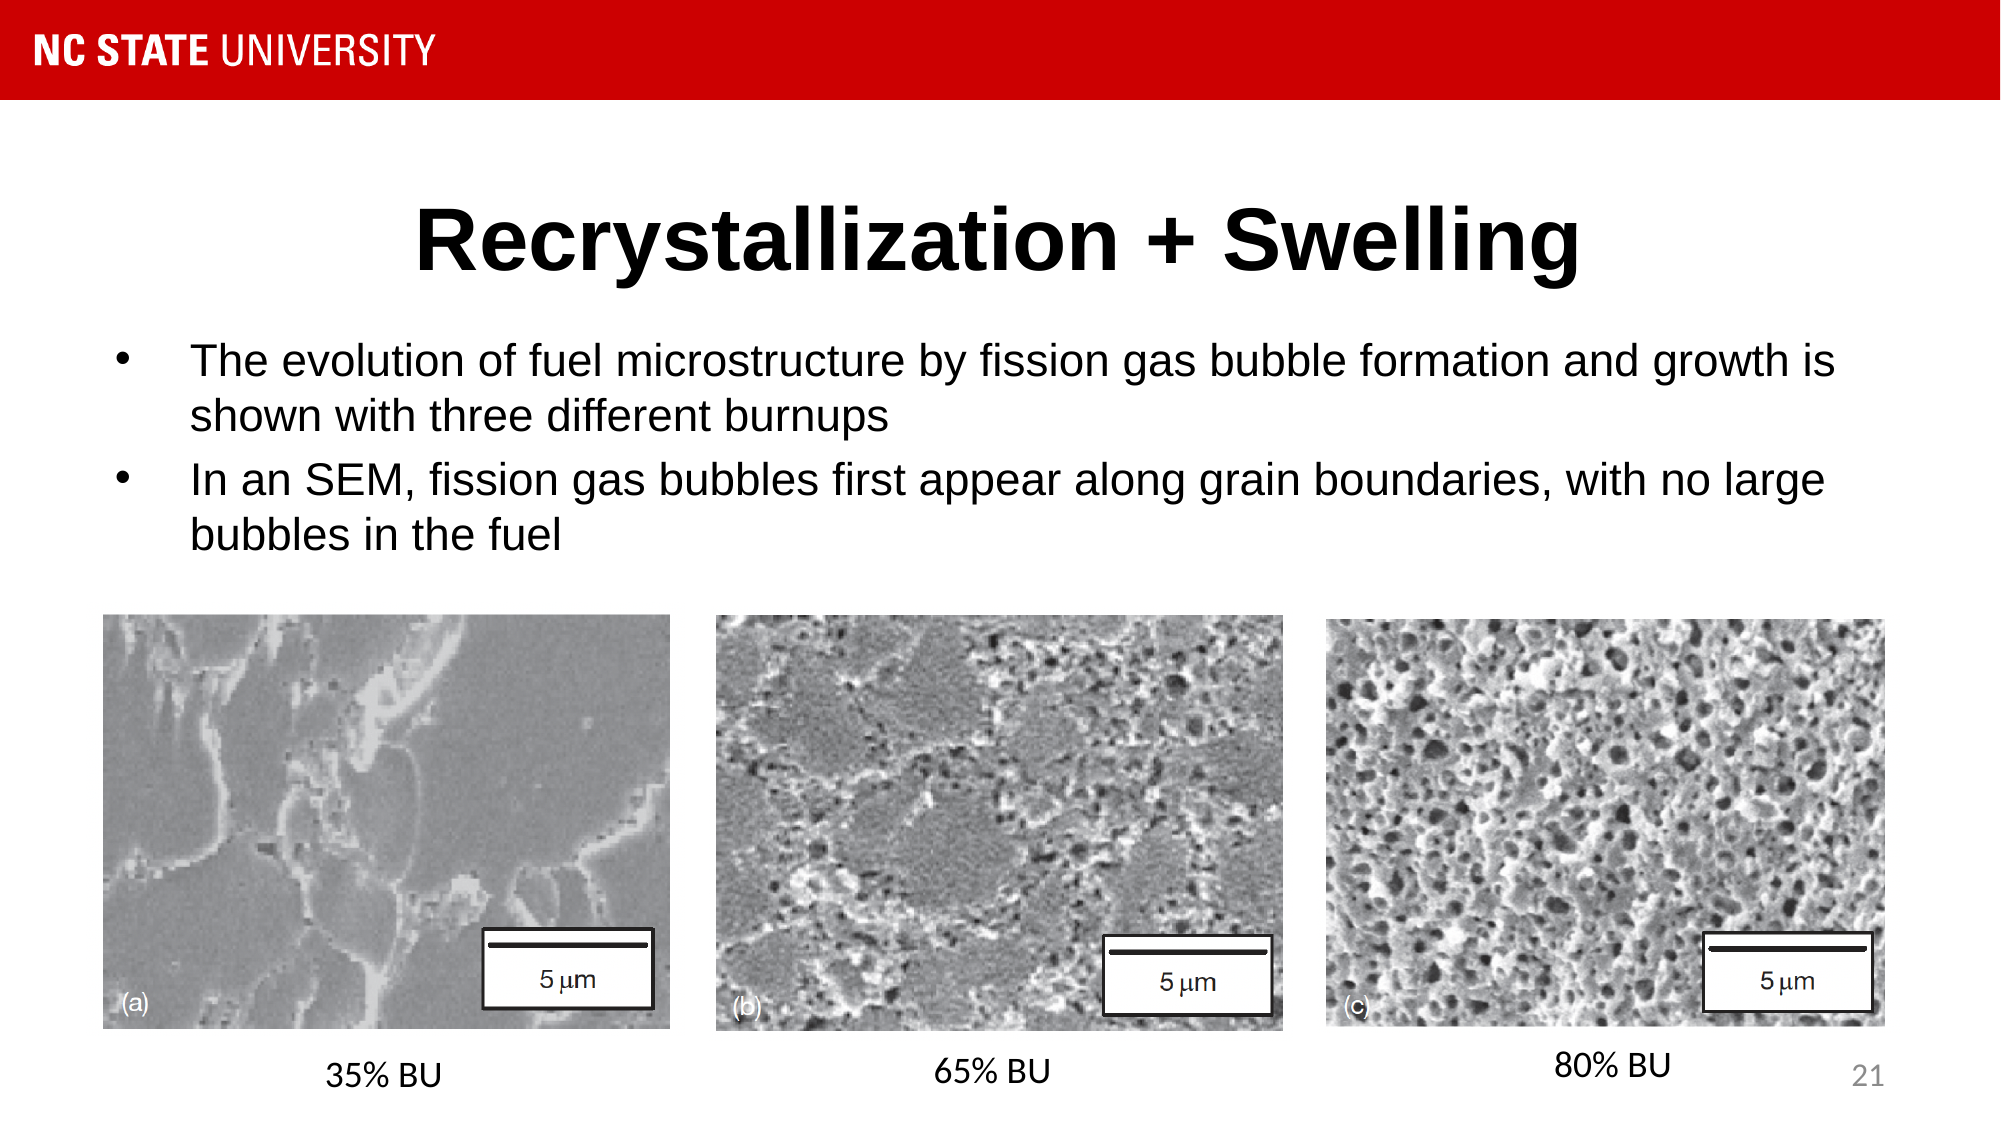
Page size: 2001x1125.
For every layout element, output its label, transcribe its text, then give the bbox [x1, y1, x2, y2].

title Recrystallization + Swelling [99, 147, 1900, 322]
picture [708, 606, 1293, 1041]
picture [0, 0, 2001, 100]
list The evolution of fuel microstructure by fission gas bubble formation and growth is shown with three different burnups In an SEM, fission gas bubbles first appear along grain boundaries, with no large bubbles in the fuel [99, 322, 1900, 598]
text_box 35% BU [310, 1045, 473, 1103]
text_box 65% BU [918, 1049, 1082, 1099]
picture [1316, 613, 1901, 1034]
text_box 80% BU [1539, 1042, 1702, 1093]
picture [86, 602, 686, 1037]
slide_number 21 [1433, 1042, 1900, 1103]
